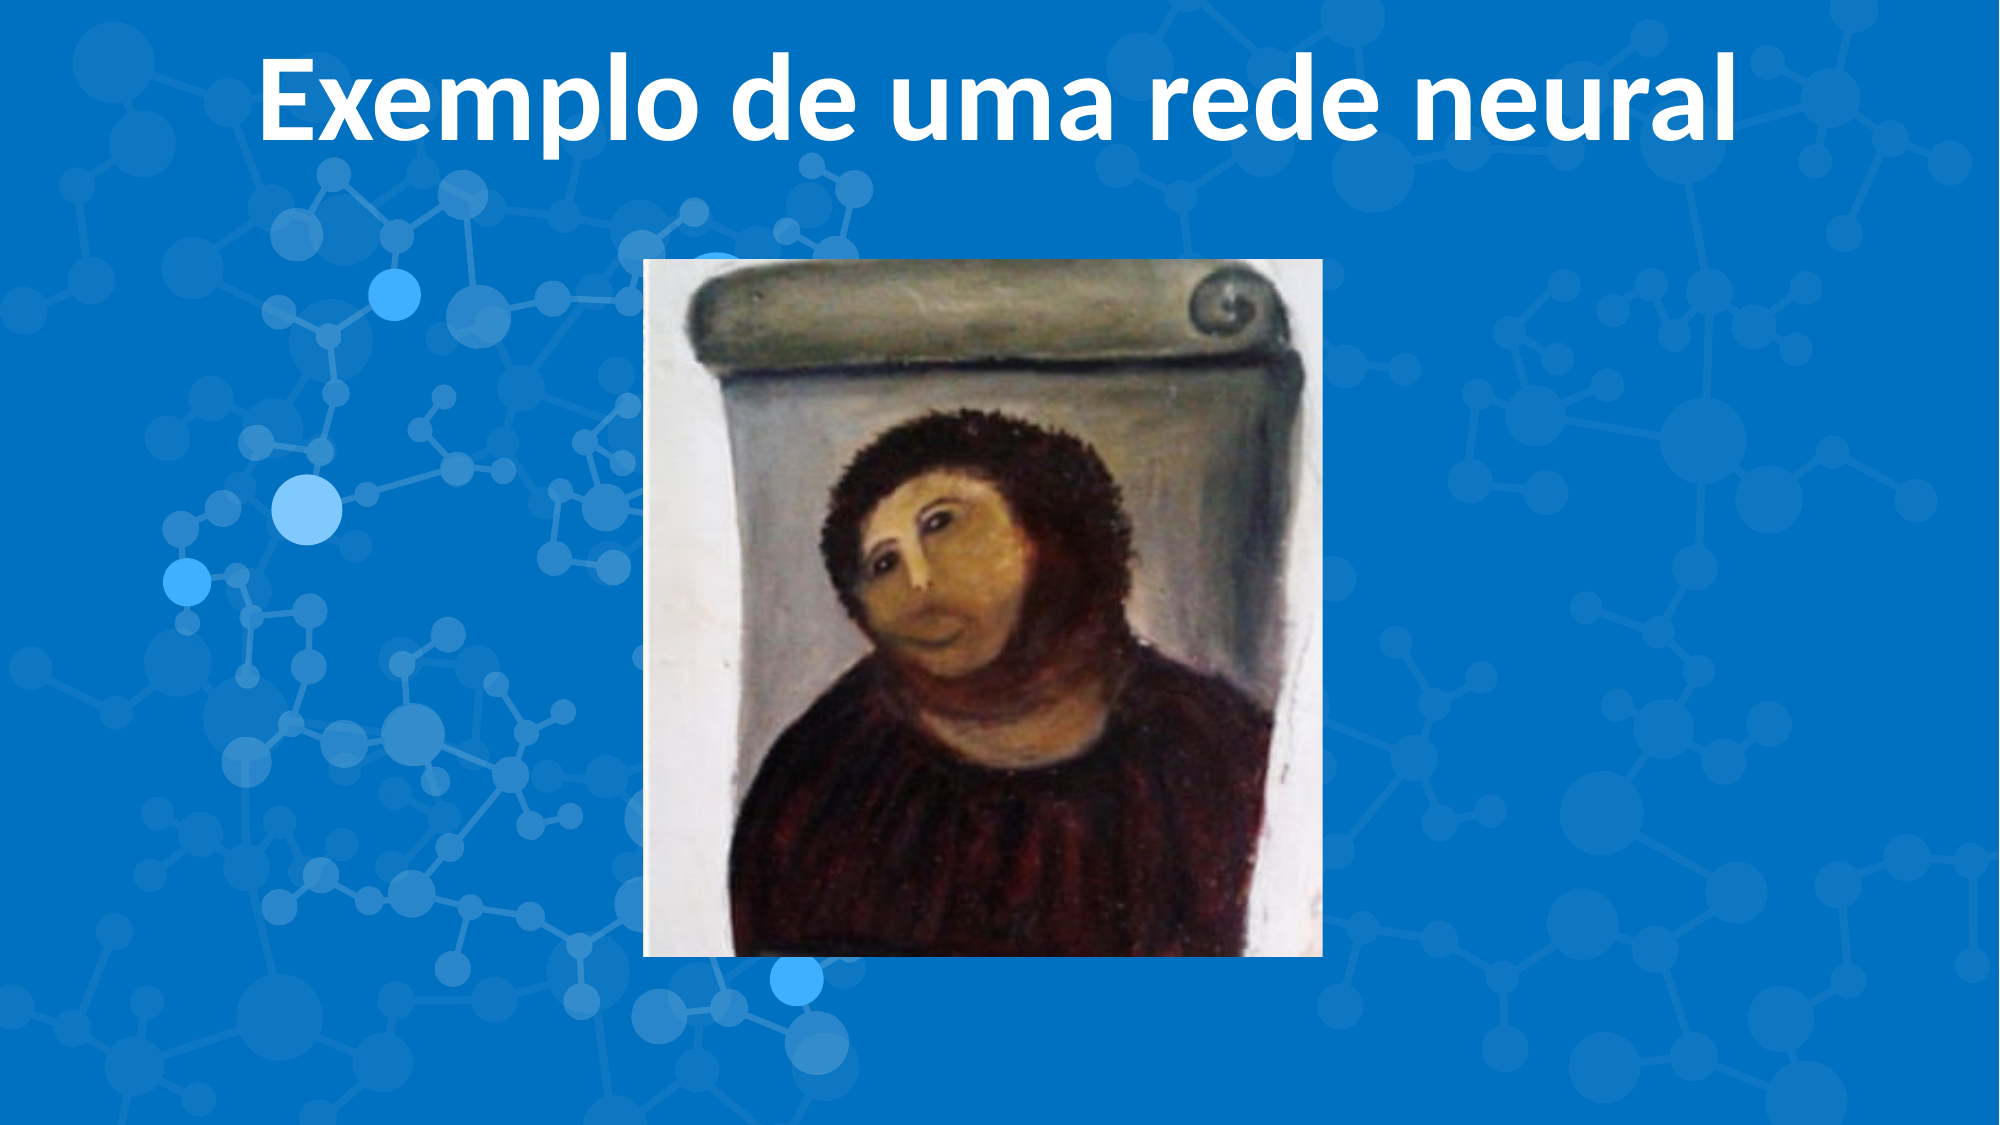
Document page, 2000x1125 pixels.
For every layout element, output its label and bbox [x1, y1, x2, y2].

text_box [0, 0, 2000, 1125]
picture [642, 258, 1323, 958]
text_box [161, 152, 1075, 1076]
